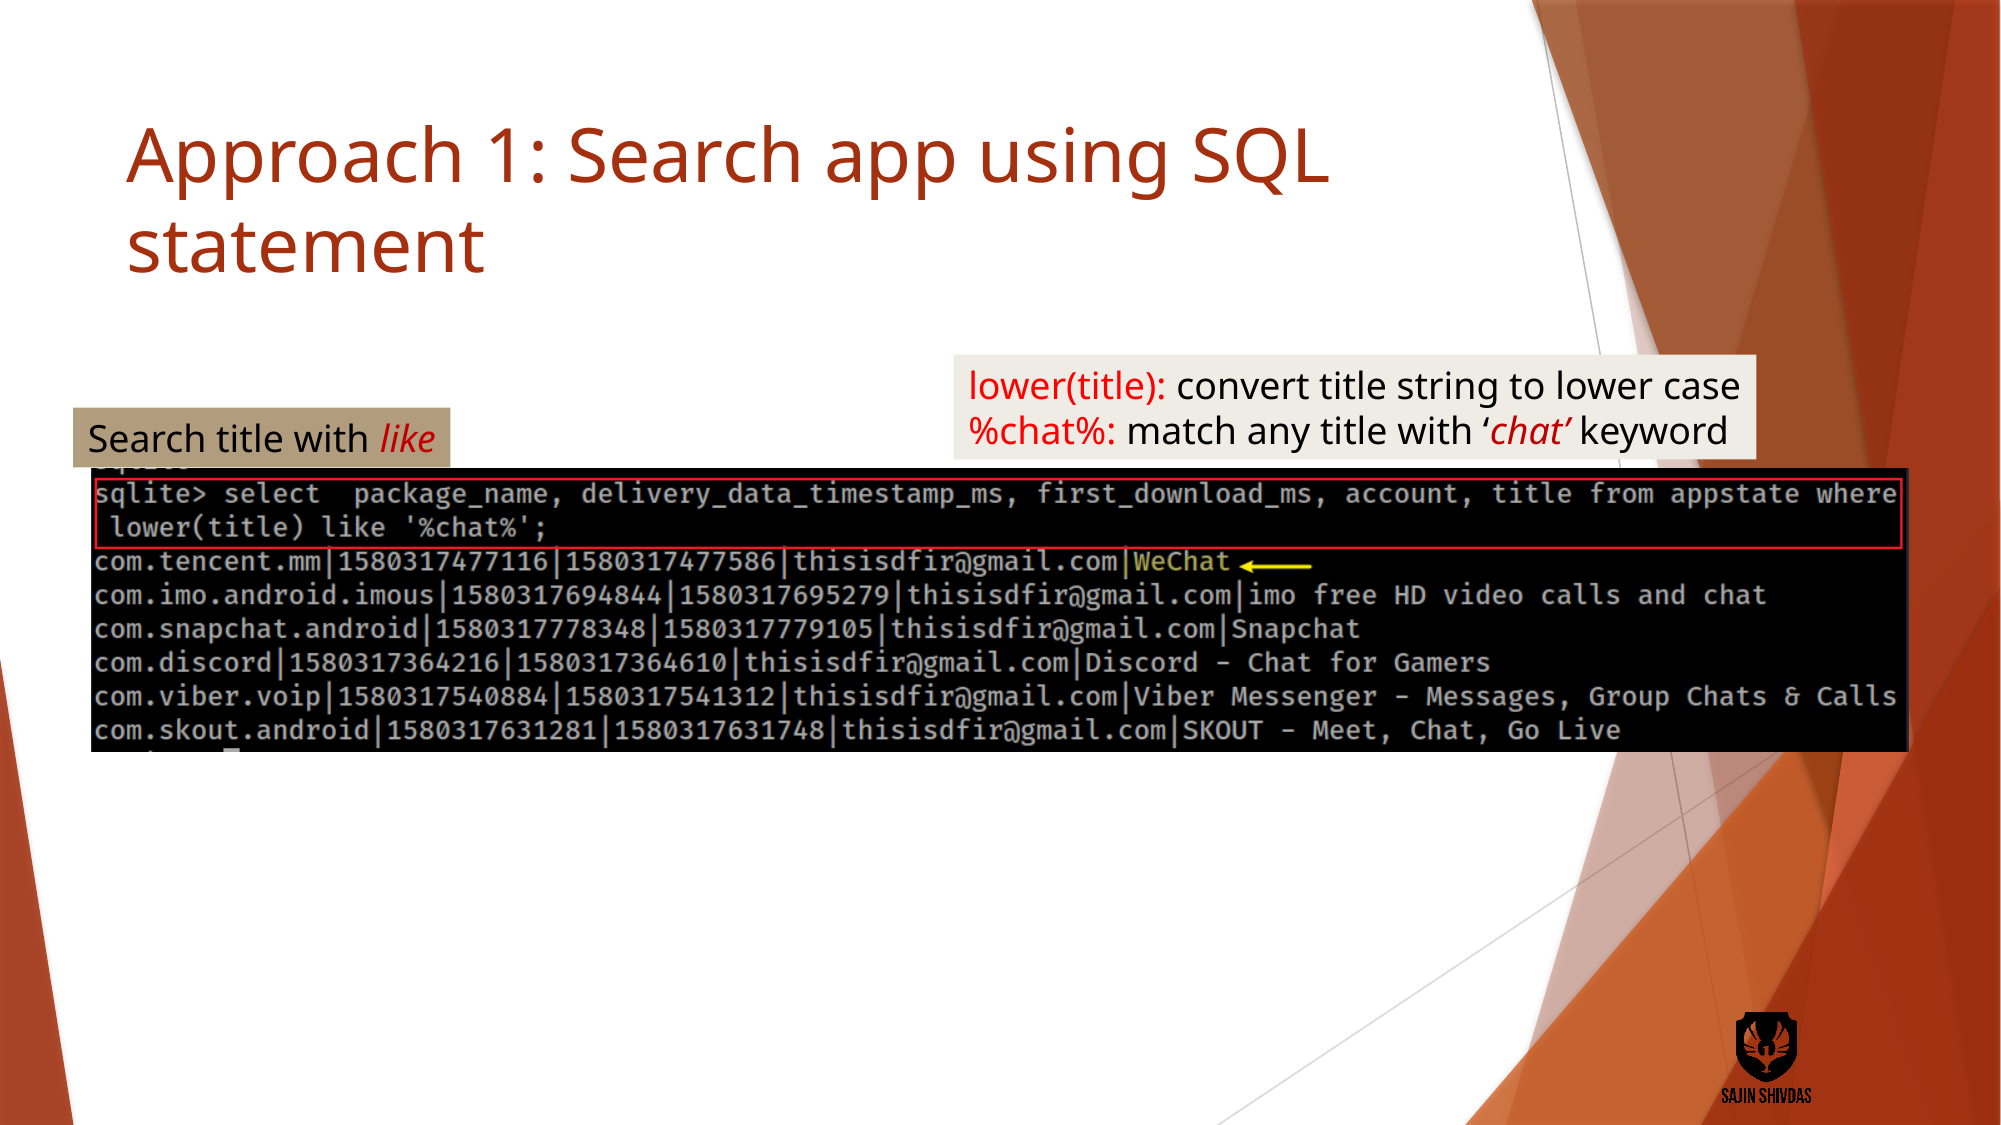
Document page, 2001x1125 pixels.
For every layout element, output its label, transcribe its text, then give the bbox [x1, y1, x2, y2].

text_box Search title with like [73, 407, 451, 468]
picture [1711, 1002, 1824, 1115]
text_box lower(title): convert title string to lower case %chat%: match any title with ‘chat’ keyword [953, 354, 1757, 460]
title Approach 1: Search app using SQL statement [111, 99, 1522, 317]
picture [90, 467, 1910, 753]
